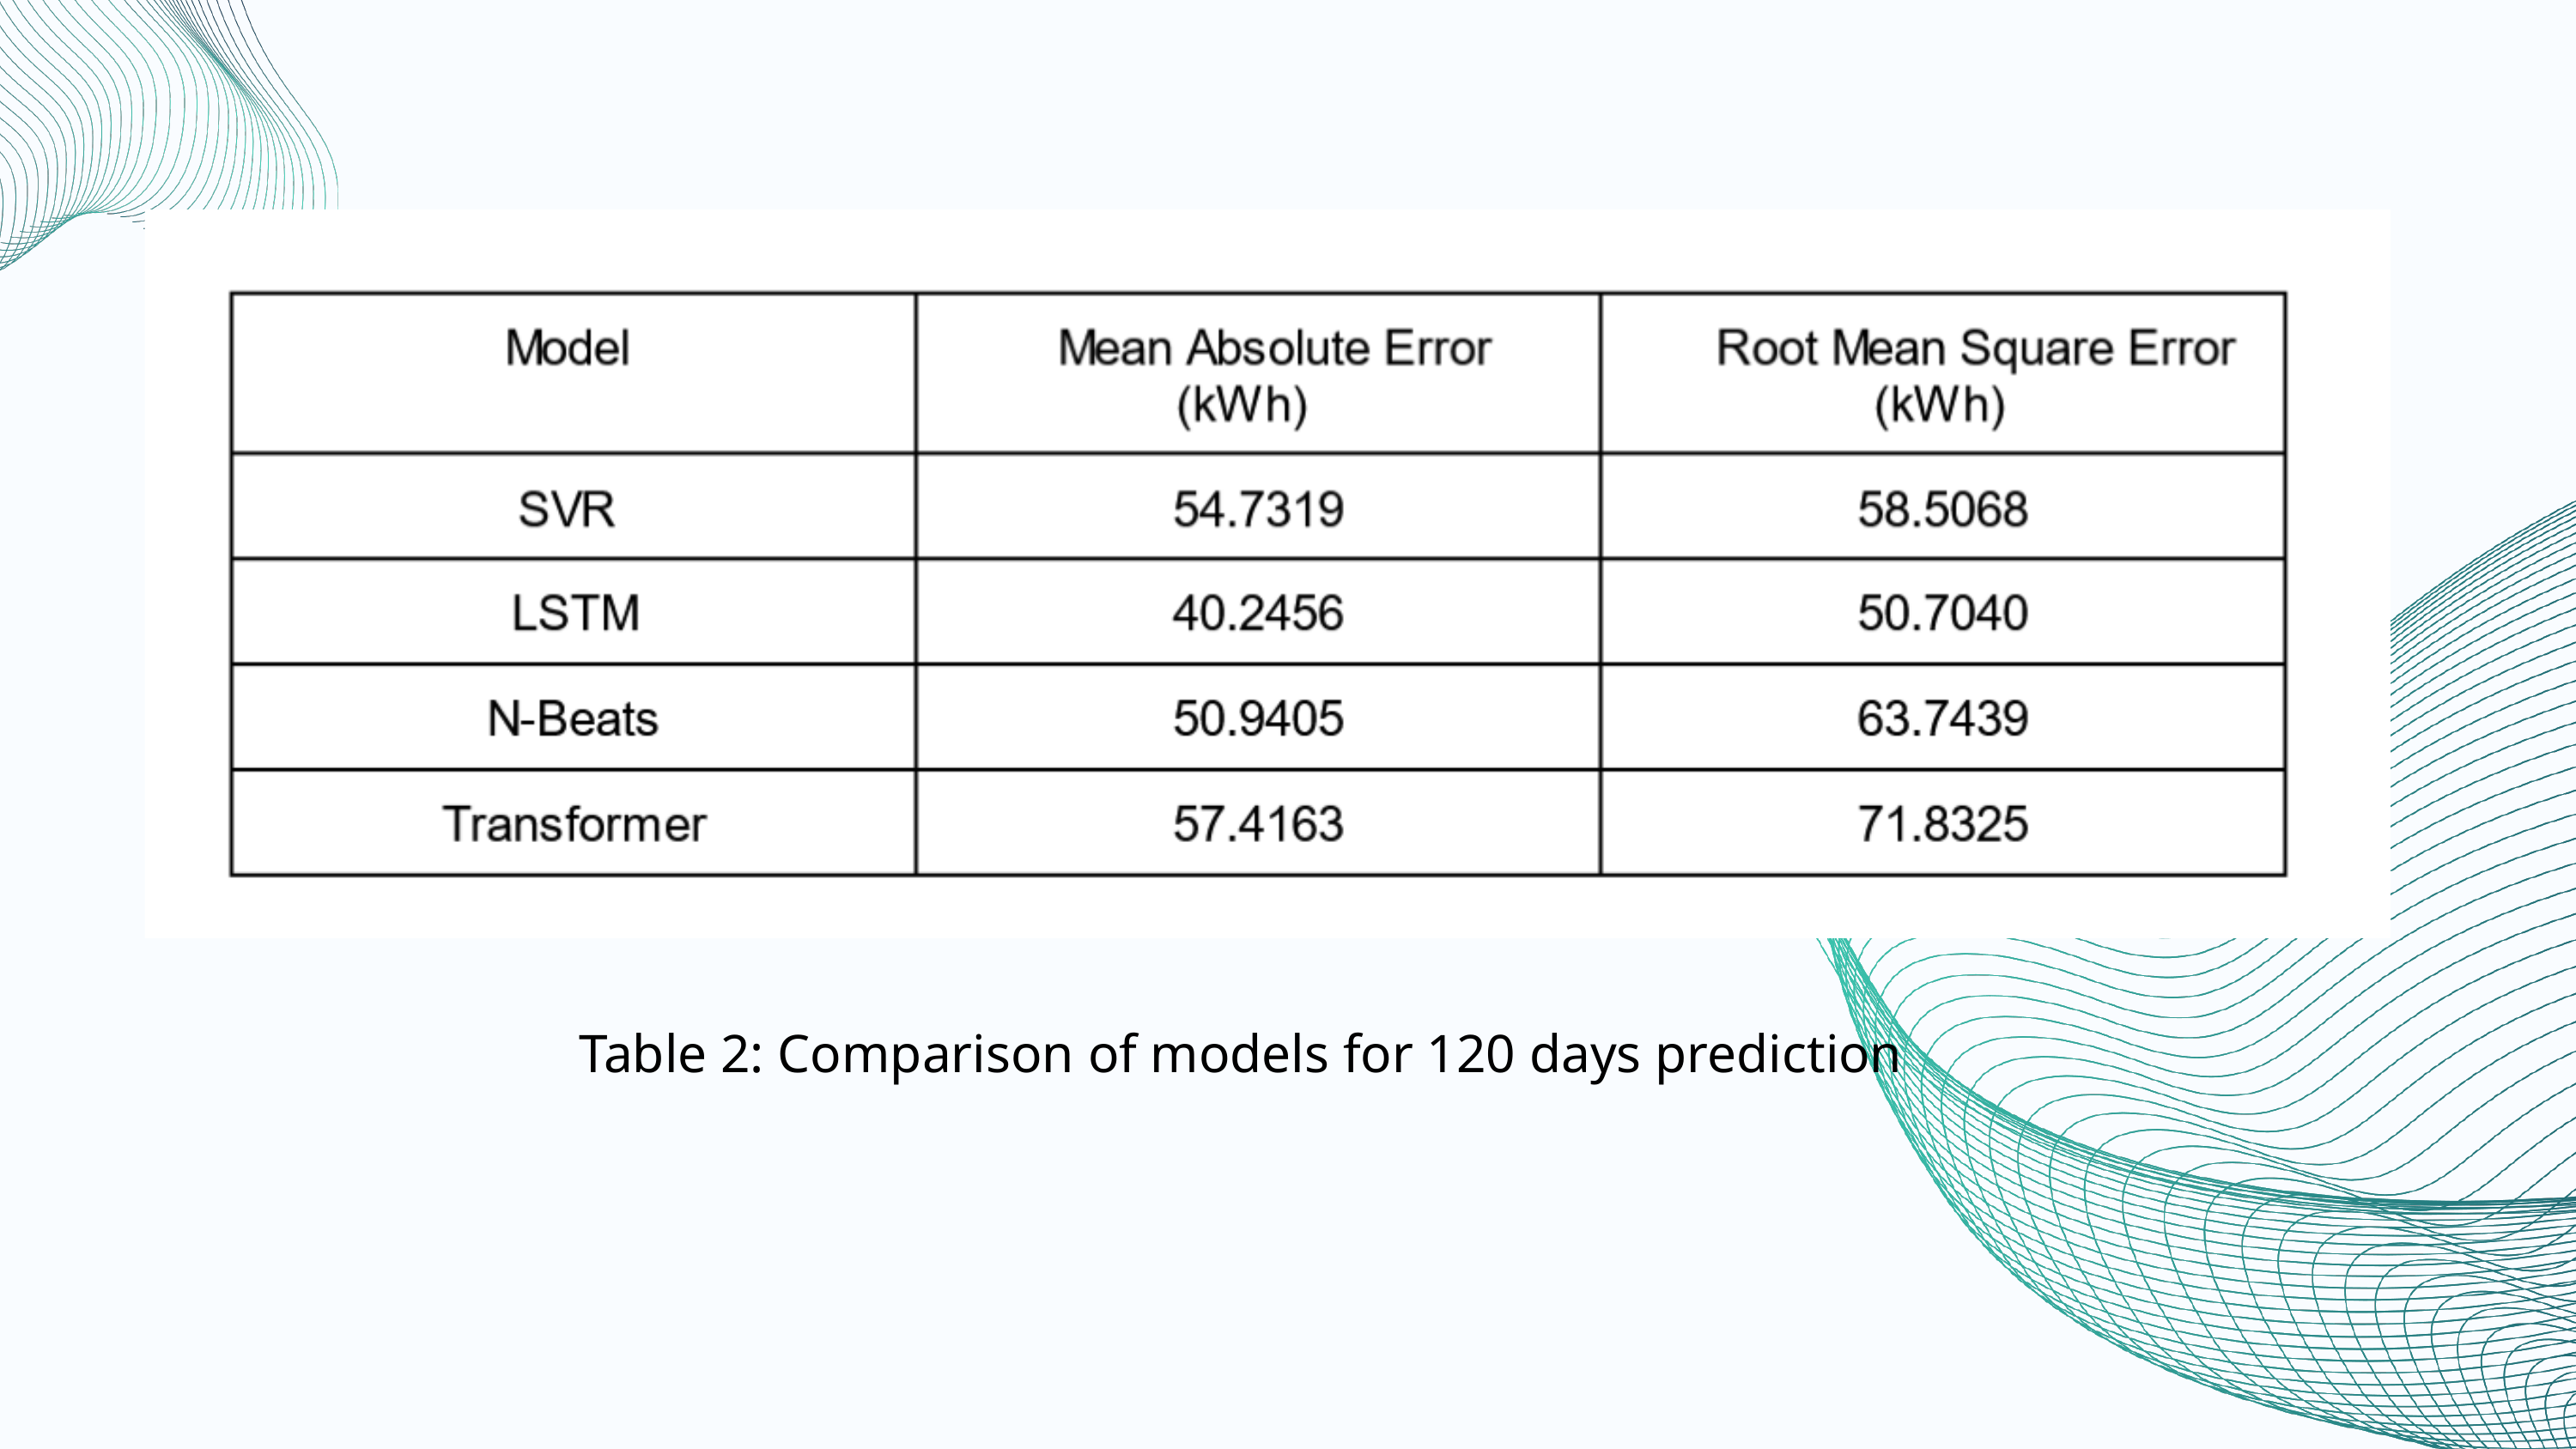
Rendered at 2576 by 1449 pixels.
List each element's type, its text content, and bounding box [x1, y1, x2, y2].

text_box [1750, 384, 2576, 1449]
text_box [0, 0, 338, 338]
text_box Table 2: Comparison of models for 120 days prediction [526, 1010, 1958, 1083]
text_box [144, 209, 2391, 938]
